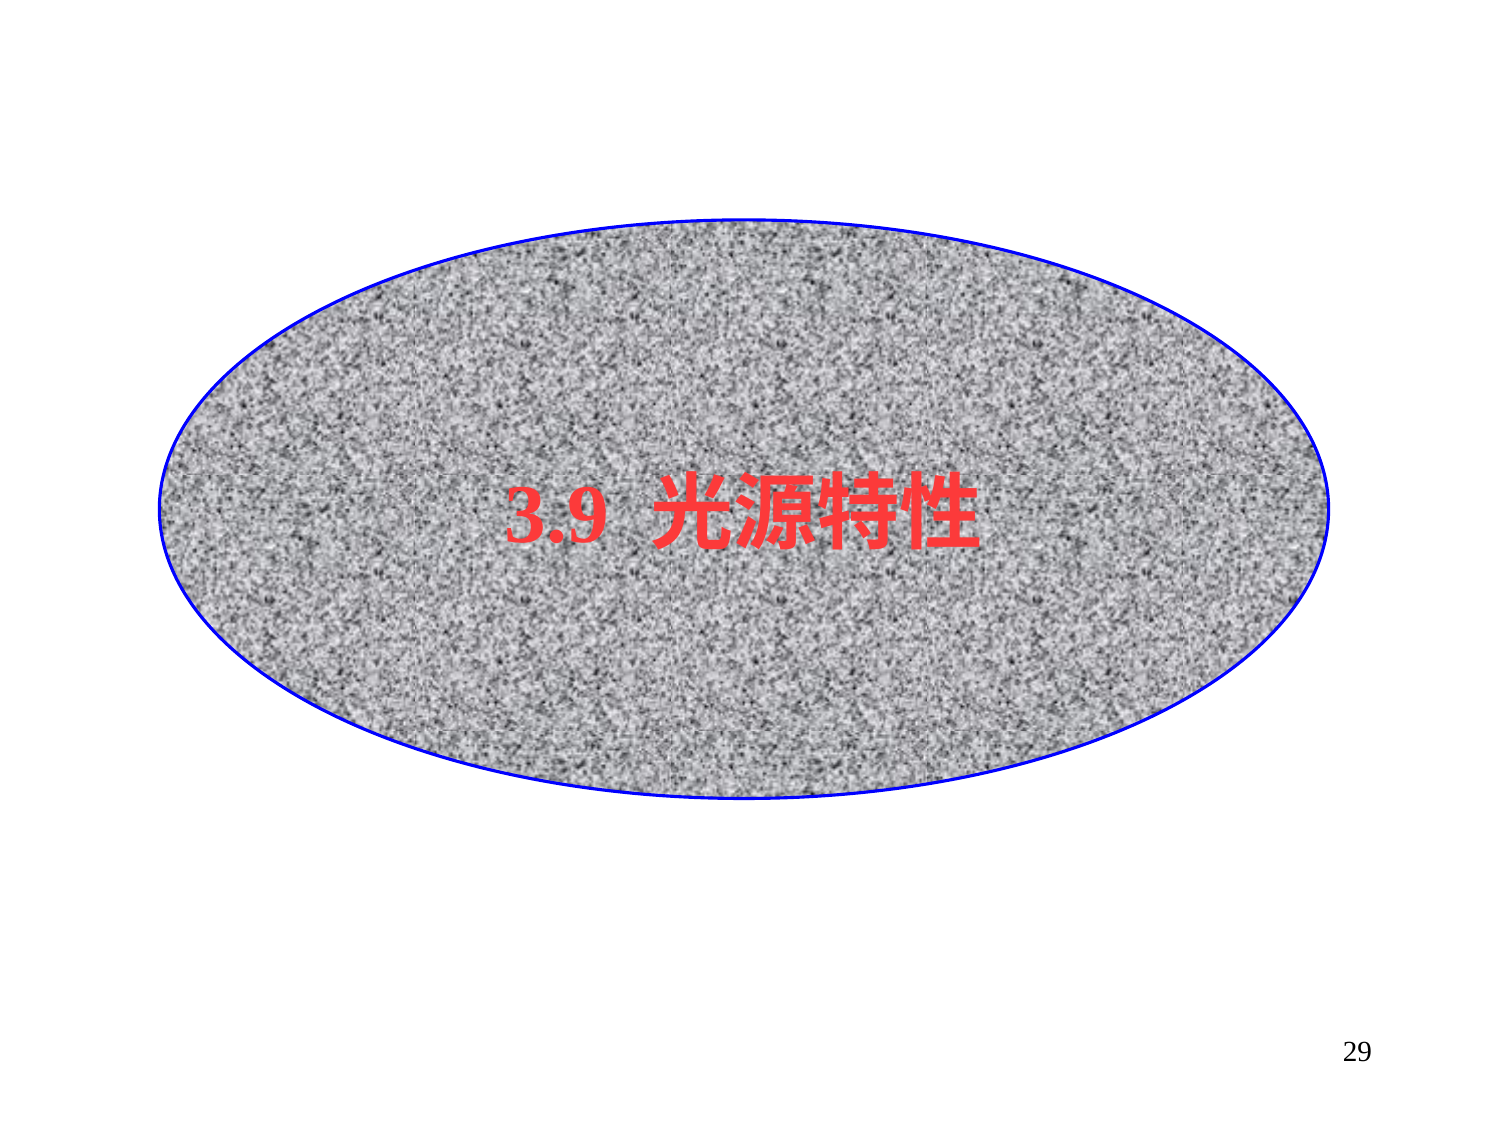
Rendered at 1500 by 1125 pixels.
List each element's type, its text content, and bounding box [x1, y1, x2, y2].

text_box 3.9 光源特性 [159, 219, 1329, 799]
slide_number 29 [1074, 1025, 1388, 1100]
